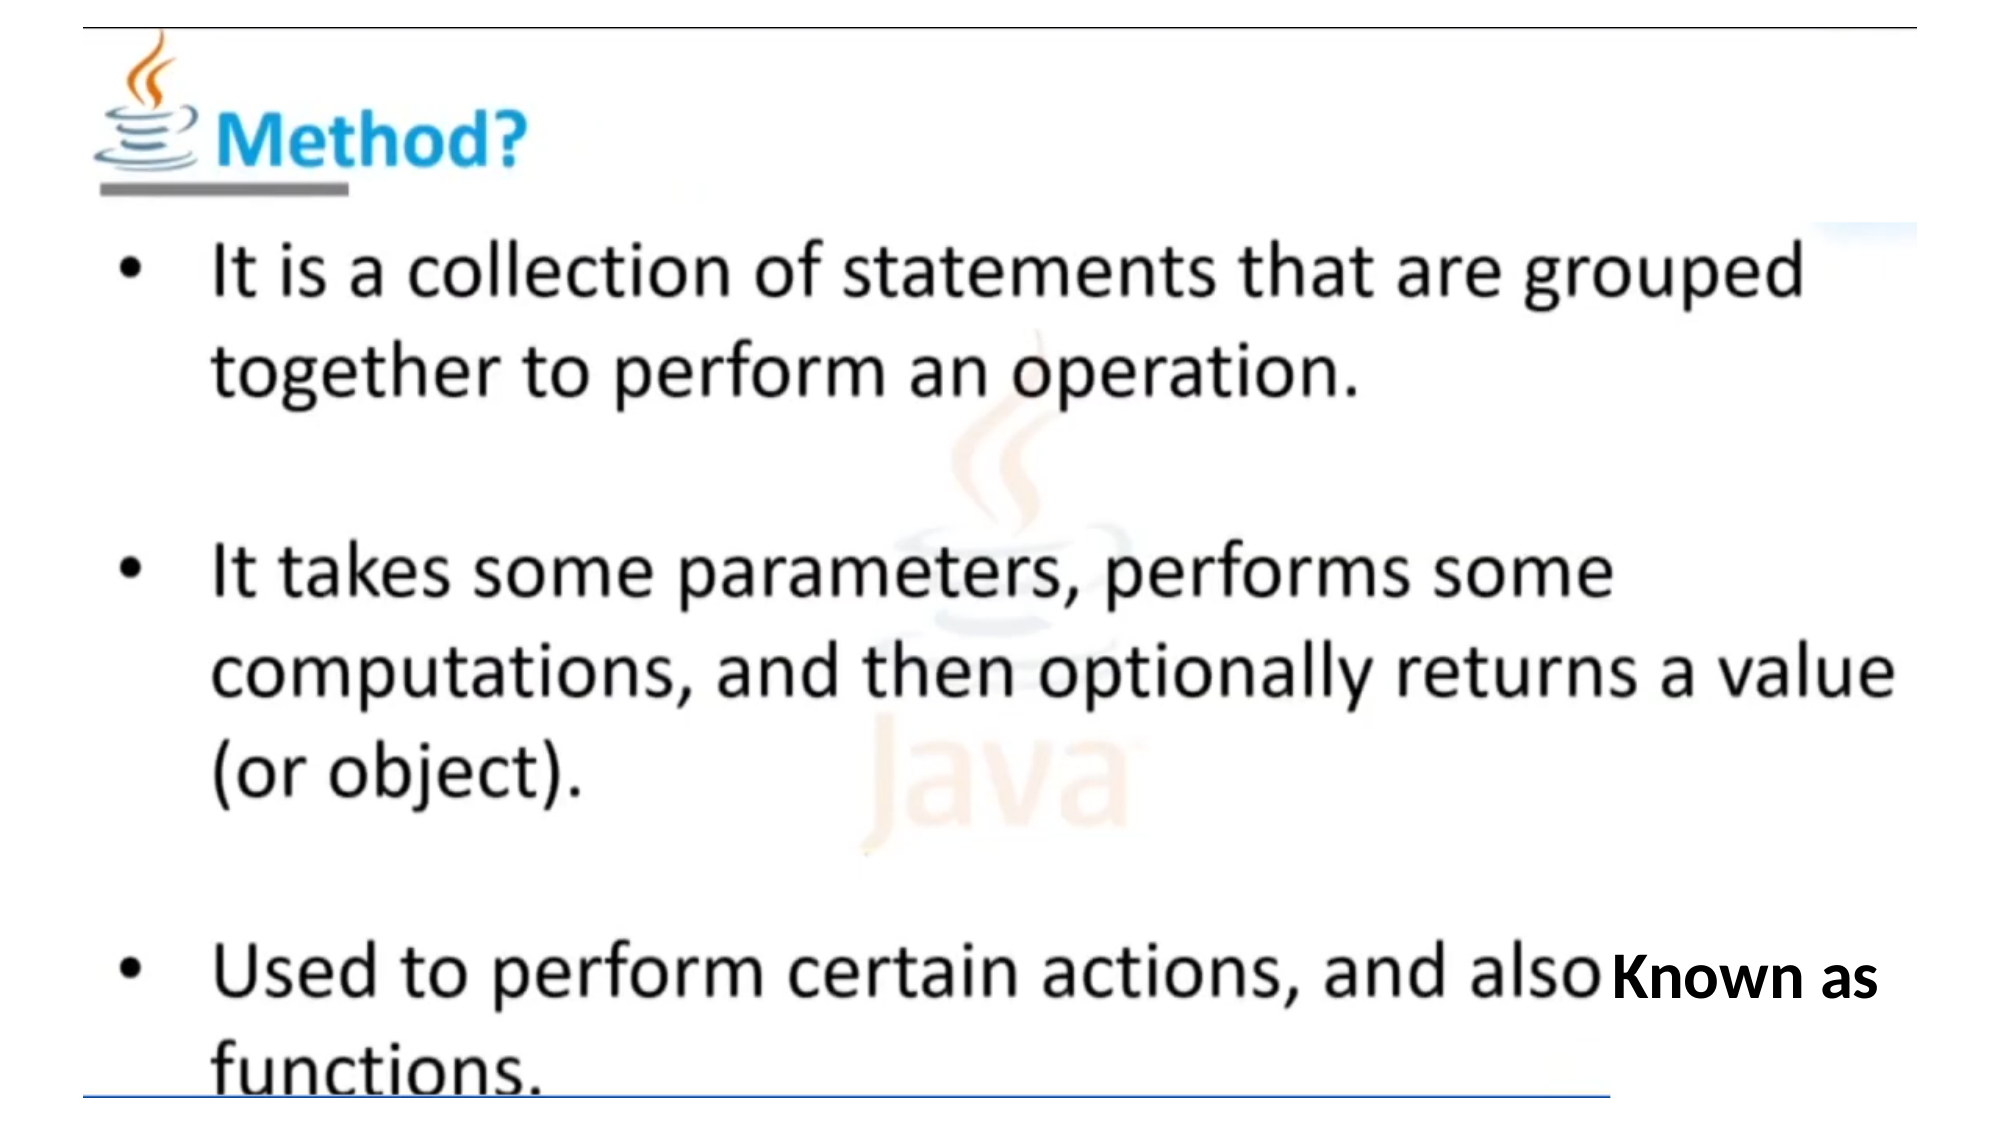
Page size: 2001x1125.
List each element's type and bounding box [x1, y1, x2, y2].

text_box [83, 27, 1917, 1098]
